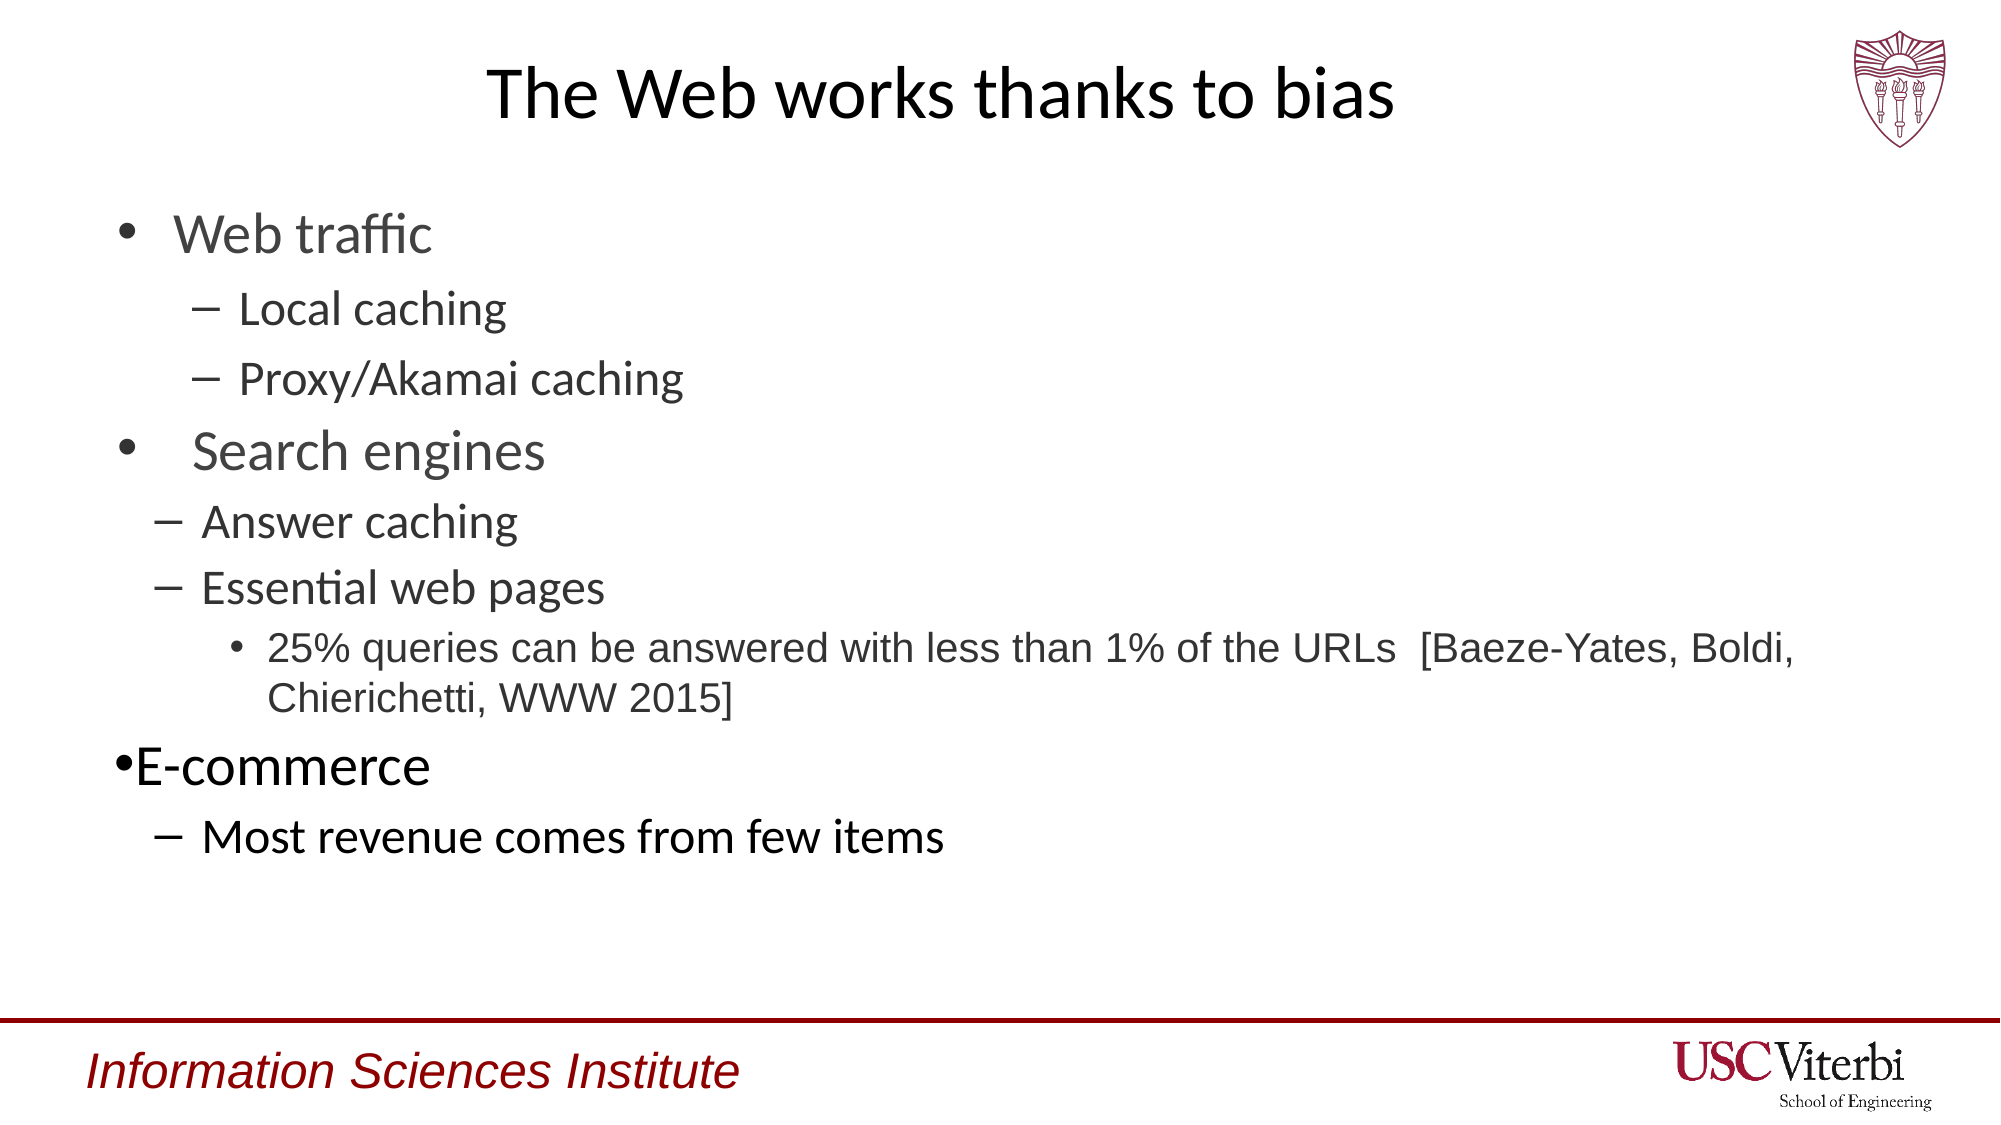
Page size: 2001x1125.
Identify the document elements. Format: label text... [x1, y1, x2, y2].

list Web traffic Local caching Proxy/Akamai caching Search engines Answer caching Essential web pages 25% queries can be answered with less than 1% of the URLs [Baeze-Yates, Boldi, Chierichetti, WWW 2015] E-commerce Most revenue comes from few items [99, 187, 1902, 1005]
title The Web works thanks to bias [99, 35, 1783, 141]
picture [1824, 13, 1975, 164]
picture [1641, 1027, 1964, 1118]
